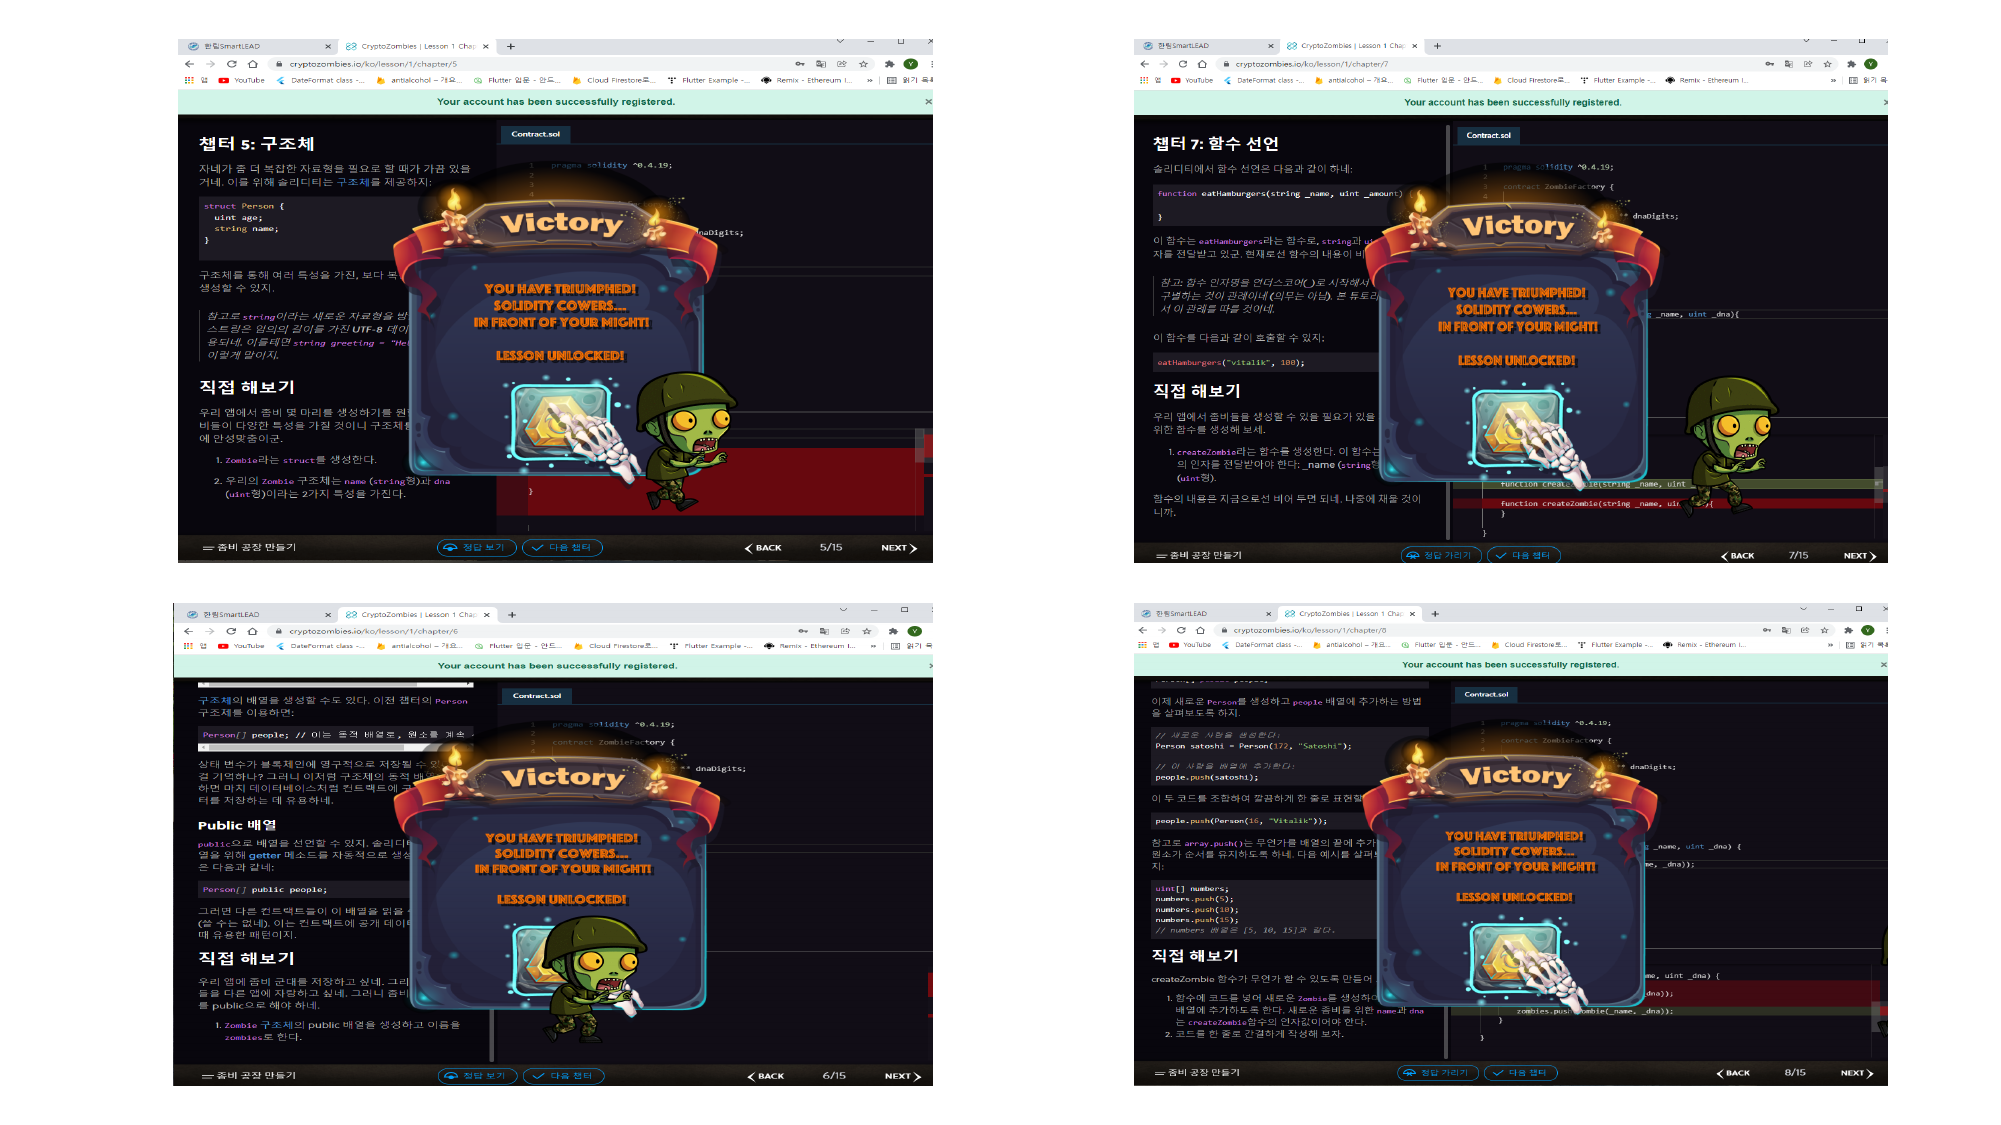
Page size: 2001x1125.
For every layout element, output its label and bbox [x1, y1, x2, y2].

list [178, 39, 933, 563]
picture [1134, 39, 1888, 563]
list [173, 603, 933, 1086]
picture [1134, 603, 1888, 1086]
